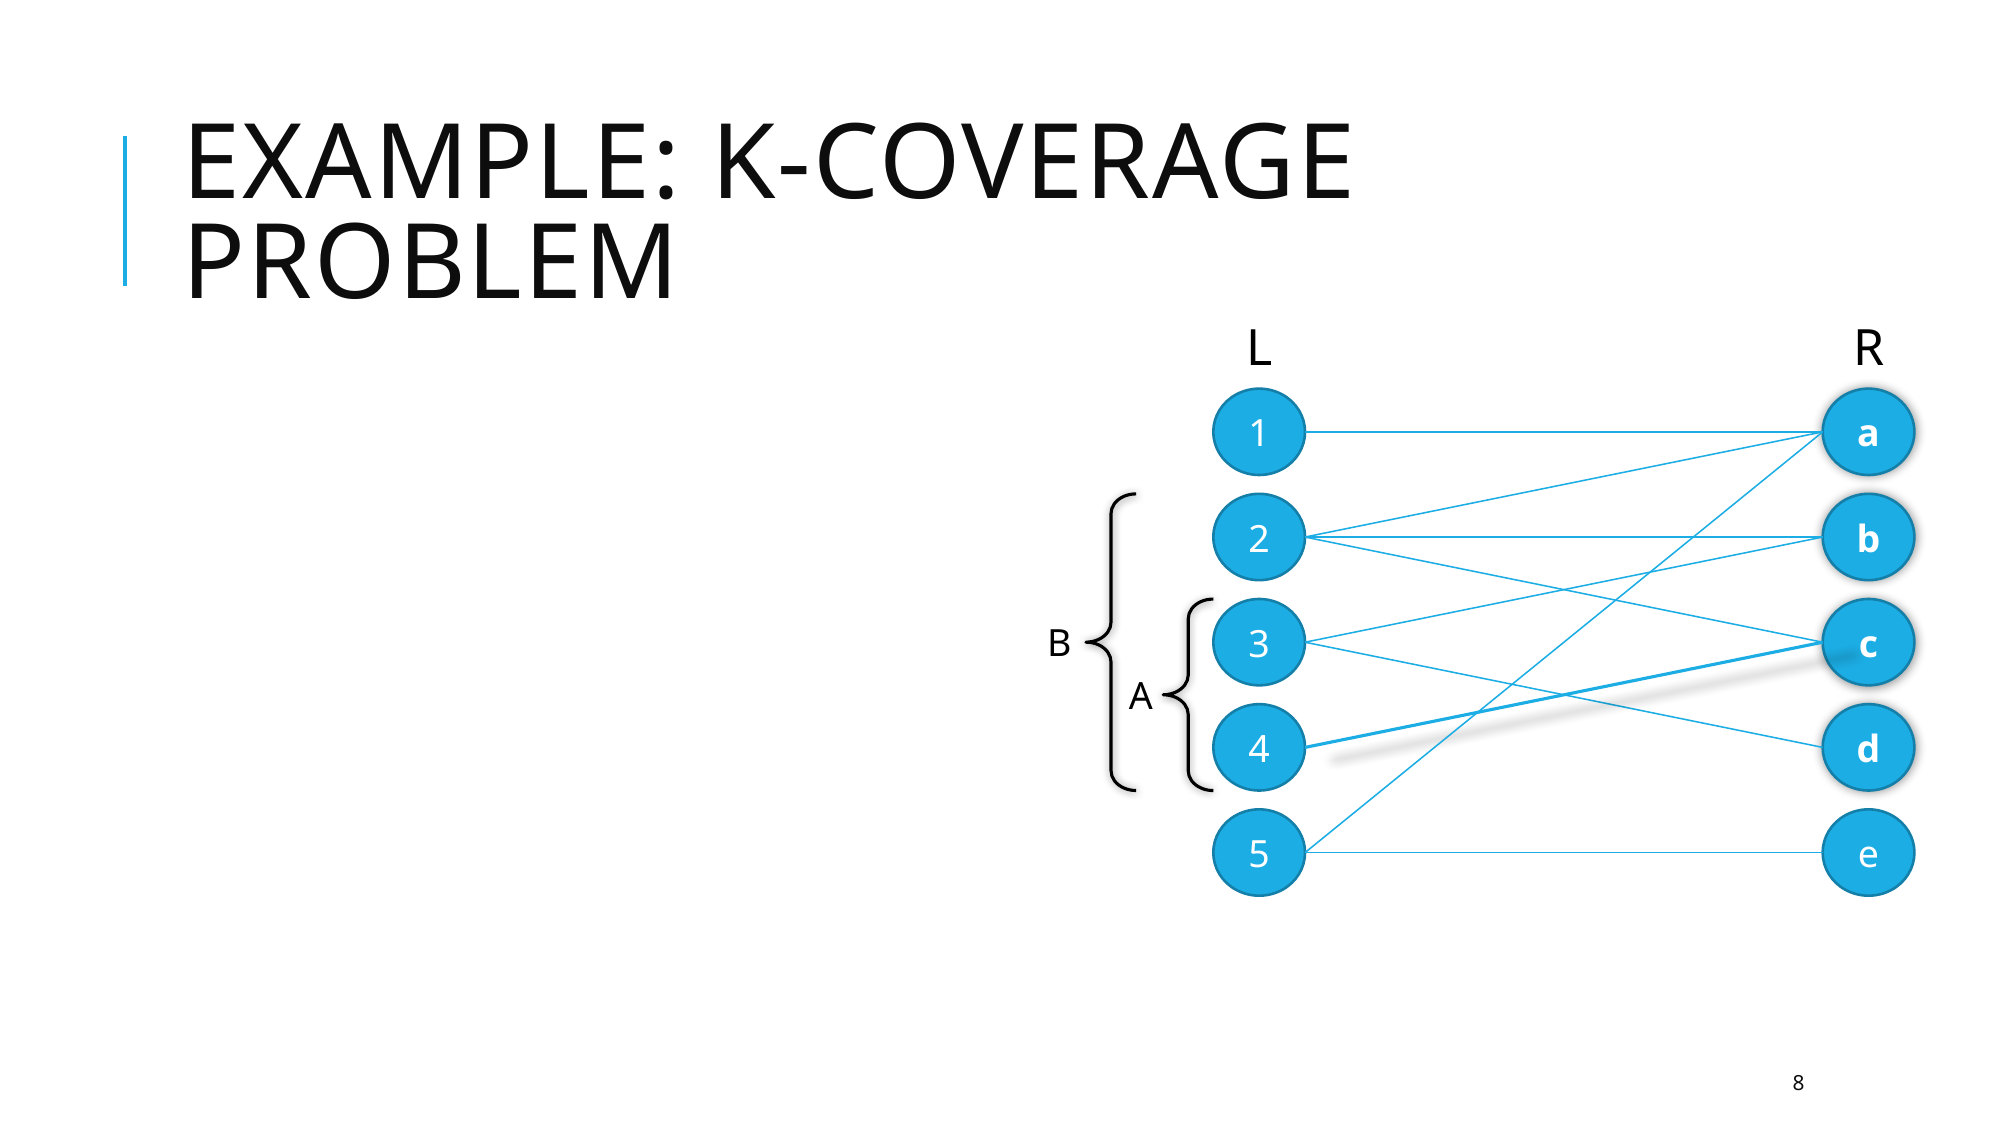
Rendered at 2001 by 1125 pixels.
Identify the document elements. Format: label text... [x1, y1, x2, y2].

text_box c [1830, 597, 1916, 687]
text_box 1 [1211, 392, 1306, 477]
title Example: k-coverage problem [168, 96, 1763, 342]
text_box d [1829, 702, 1916, 792]
text_box e [1822, 808, 1916, 897]
text_box a [1821, 392, 1916, 477]
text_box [1304, 544, 1823, 851]
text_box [1142, 598, 1214, 791]
text_box 3 [1220, 597, 1296, 687]
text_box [1304, 431, 1823, 538]
text_box 4 [1220, 702, 1297, 792]
text_box 2 [1211, 492, 1296, 582]
text_box 5 [1211, 808, 1306, 897]
slide_number 8 [1777, 1061, 1938, 1107]
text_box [1213, 307, 1915, 384]
text_box b [1830, 492, 1916, 582]
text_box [1032, 493, 1137, 791]
